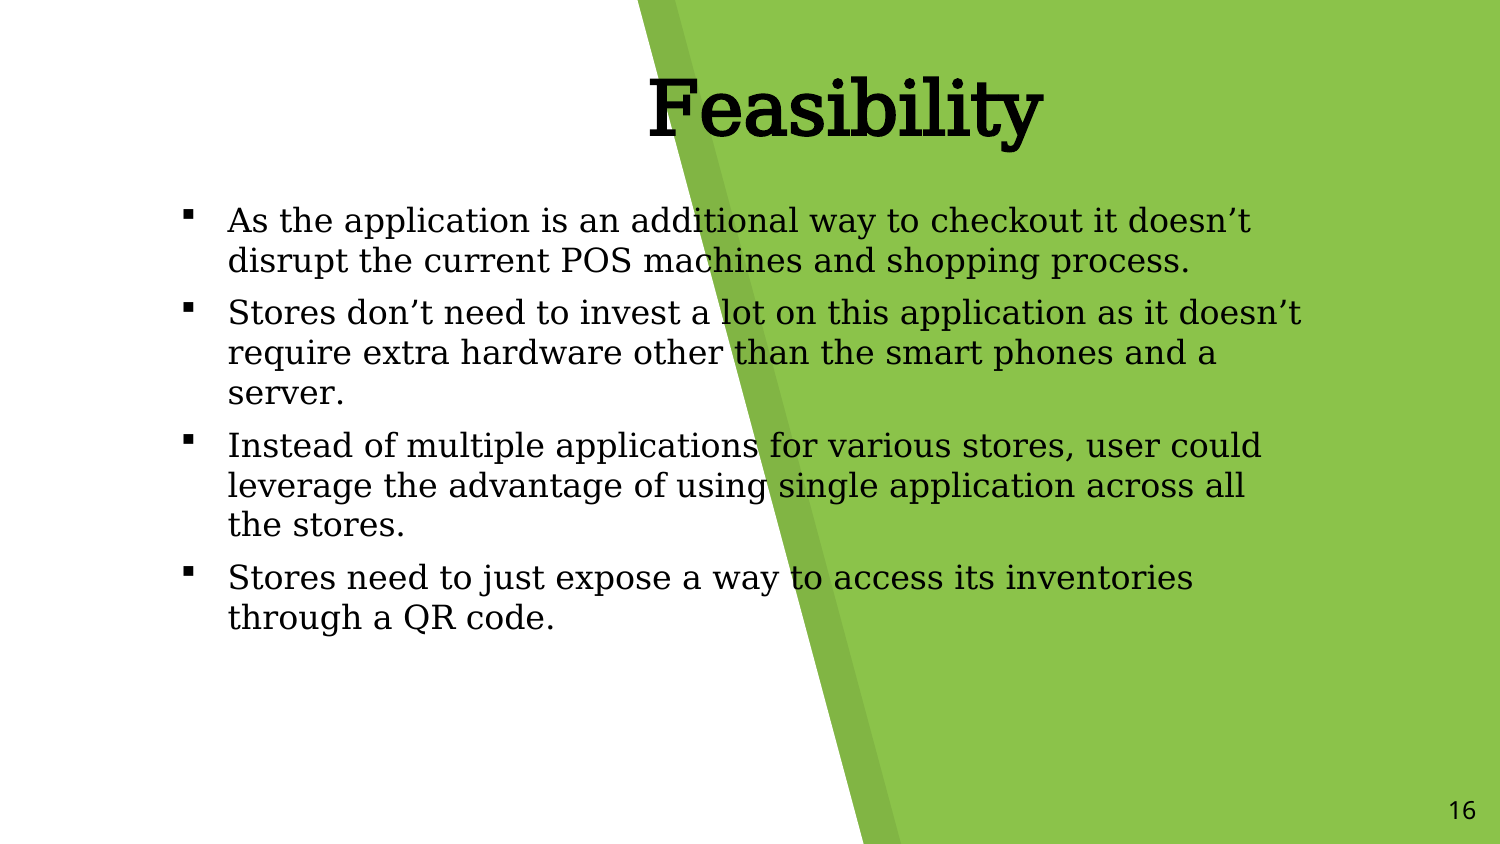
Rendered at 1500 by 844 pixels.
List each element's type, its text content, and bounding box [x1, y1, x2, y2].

slide_number 16 [1401, 779, 1492, 844]
title ​ Feasibility [157, 26, 1321, 165]
list As the application is an additional way to checkout it doesn’t disrupt the current POS machines and shopping process.​ Stores don’t need to invest a lot on this application as it doesn’t require extra hardware other than the smart phones and a server.​ Instead of multiple applications for various stores, user could leverage the advantage of using single application across all the stores. Stores need to just expose a way to access its inventories through a QR code. [165, 184, 1321, 754]
